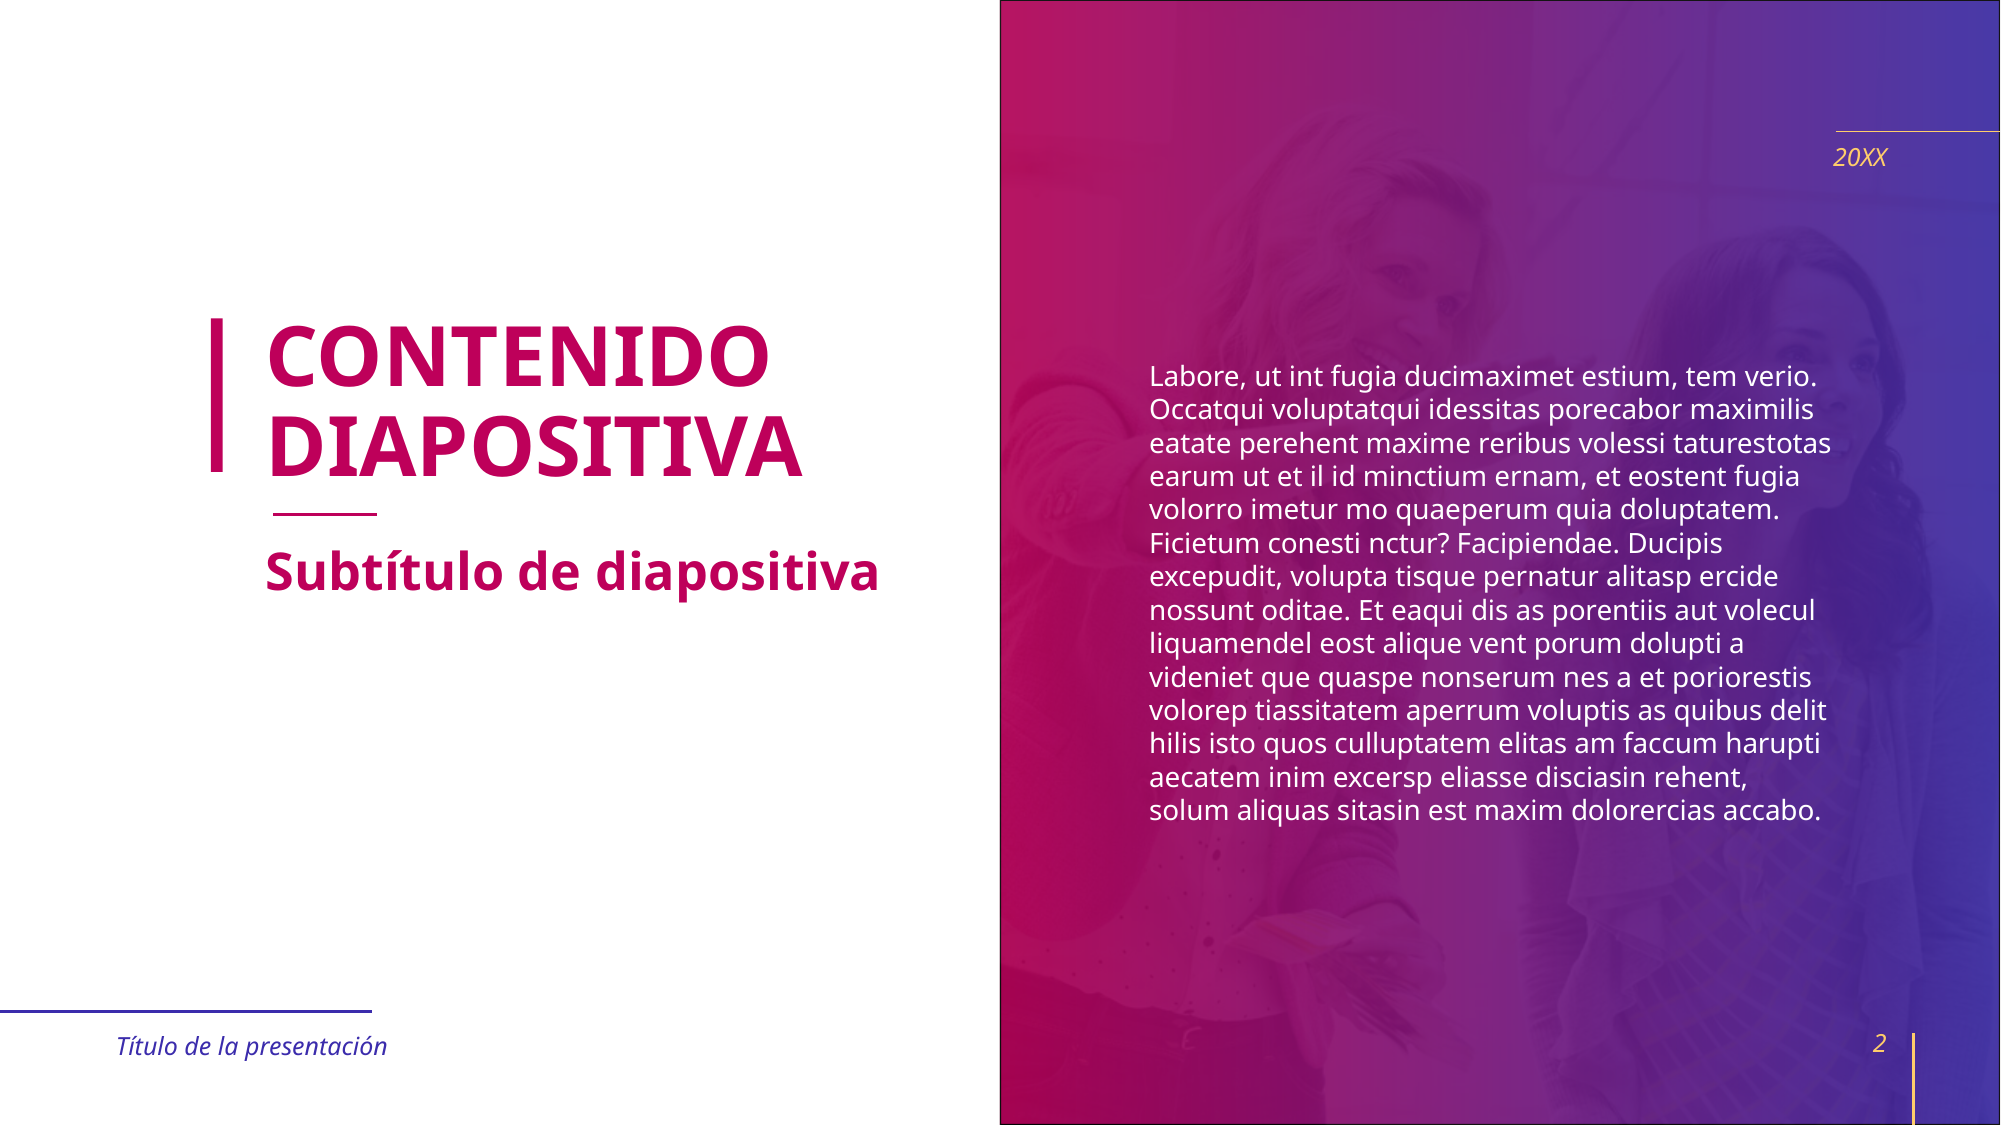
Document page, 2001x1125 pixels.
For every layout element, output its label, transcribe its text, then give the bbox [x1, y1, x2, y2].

subtitle Subtítulo de diapositiva [250, 538, 931, 652]
title CONTENIDO DIAPOSITIVA [250, 278, 931, 531]
list Labore, ut int fugia ducimaximet estium, tem verio. Occatqui voluptatqui idessitas porecabor maximilis eatate perehent maxime reribus volessi taturestotas earum ut et il id minctium ernam, et eostent fugia volorro imetur mo quaeperum quia doluptatem. Ficietum conesti nctur? Facipiendae. Ducipis excepudit, volupta tisque pernatur alitasp ercide nossunt oditae. Et eaqui dis as porentiis aut volecul liquamendel eost alique vent porum dolupti a videniet que quaspe nonserum nes a et poriorestis volorep tiassitatem aperrum voluptis as quibus delit hilis isto quos culluptatem elitas am faccum harupti aecatem inim excersp eliasse disciasin rehent, solum aliquas sitasin est maxim dolorercias accabo. [1134, 350, 1850, 864]
picture [0, 0, 999, 1125]
slide_number 2 [1451, 1015, 1902, 1075]
footer Título de la presentación [100, 1015, 636, 1075]
list 20XX [1818, 137, 1919, 192]
